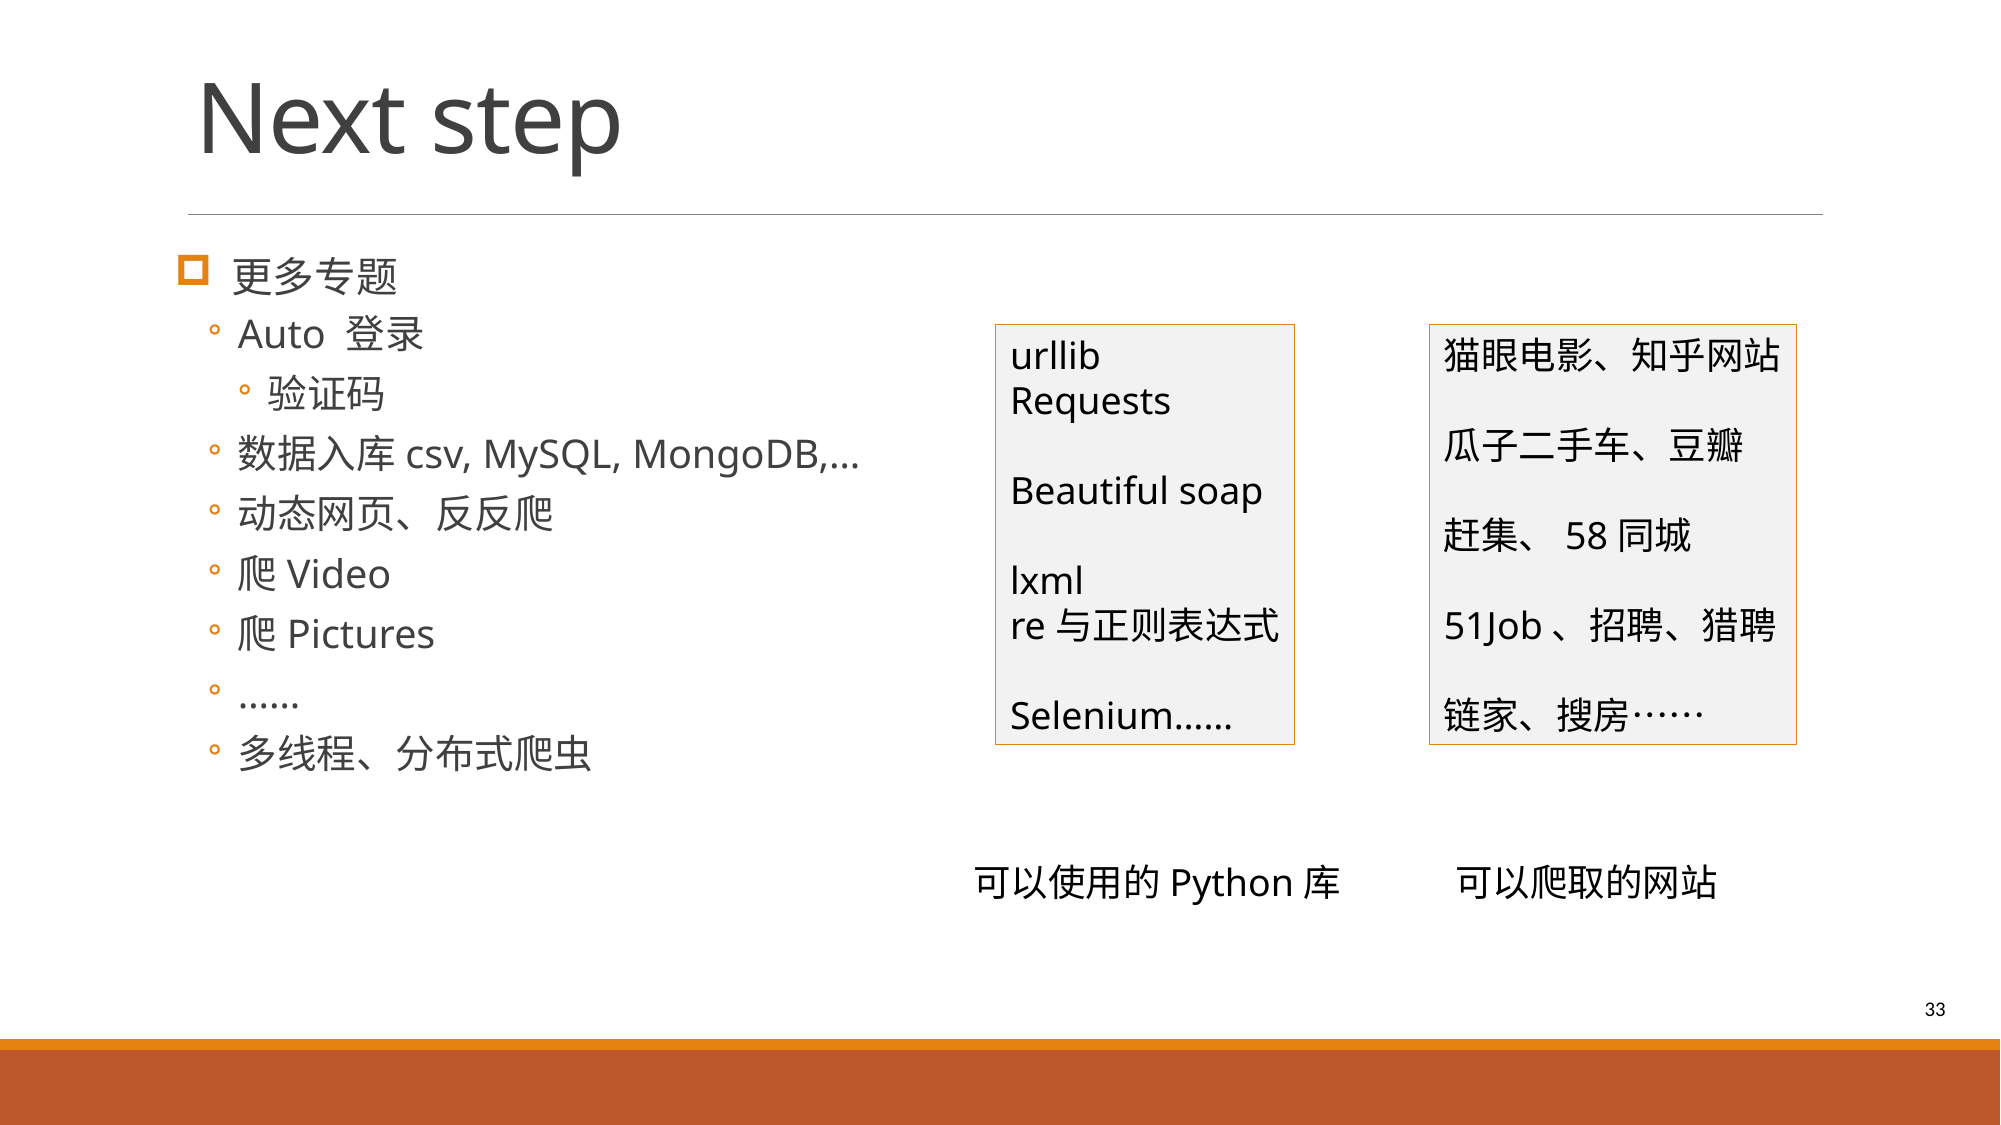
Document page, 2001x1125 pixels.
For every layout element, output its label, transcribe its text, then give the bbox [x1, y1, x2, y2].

title Next step [180, 47, 1830, 181]
text_box 可以爬取的网站 [1440, 851, 1733, 912]
list 更多专题 Auto 登录 验证码 数据入库csv, MySQL, MongoDB,… 动态网页、反反爬 爬Video 爬Pictures …… 多线程、分布式爬虫 [174, 243, 1825, 1022]
text_box urllib Requests Beautiful soap lxml re与正则表达式 Selenium…… [995, 324, 1295, 745]
text_box 猫眼电影、知乎网站 瓜子二手车、豆瓣 赶集、58同城 51Job、招聘、猎聘 链家、搜房…… [1429, 324, 1797, 745]
text_box 可以使用的Python库 [958, 851, 1356, 912]
